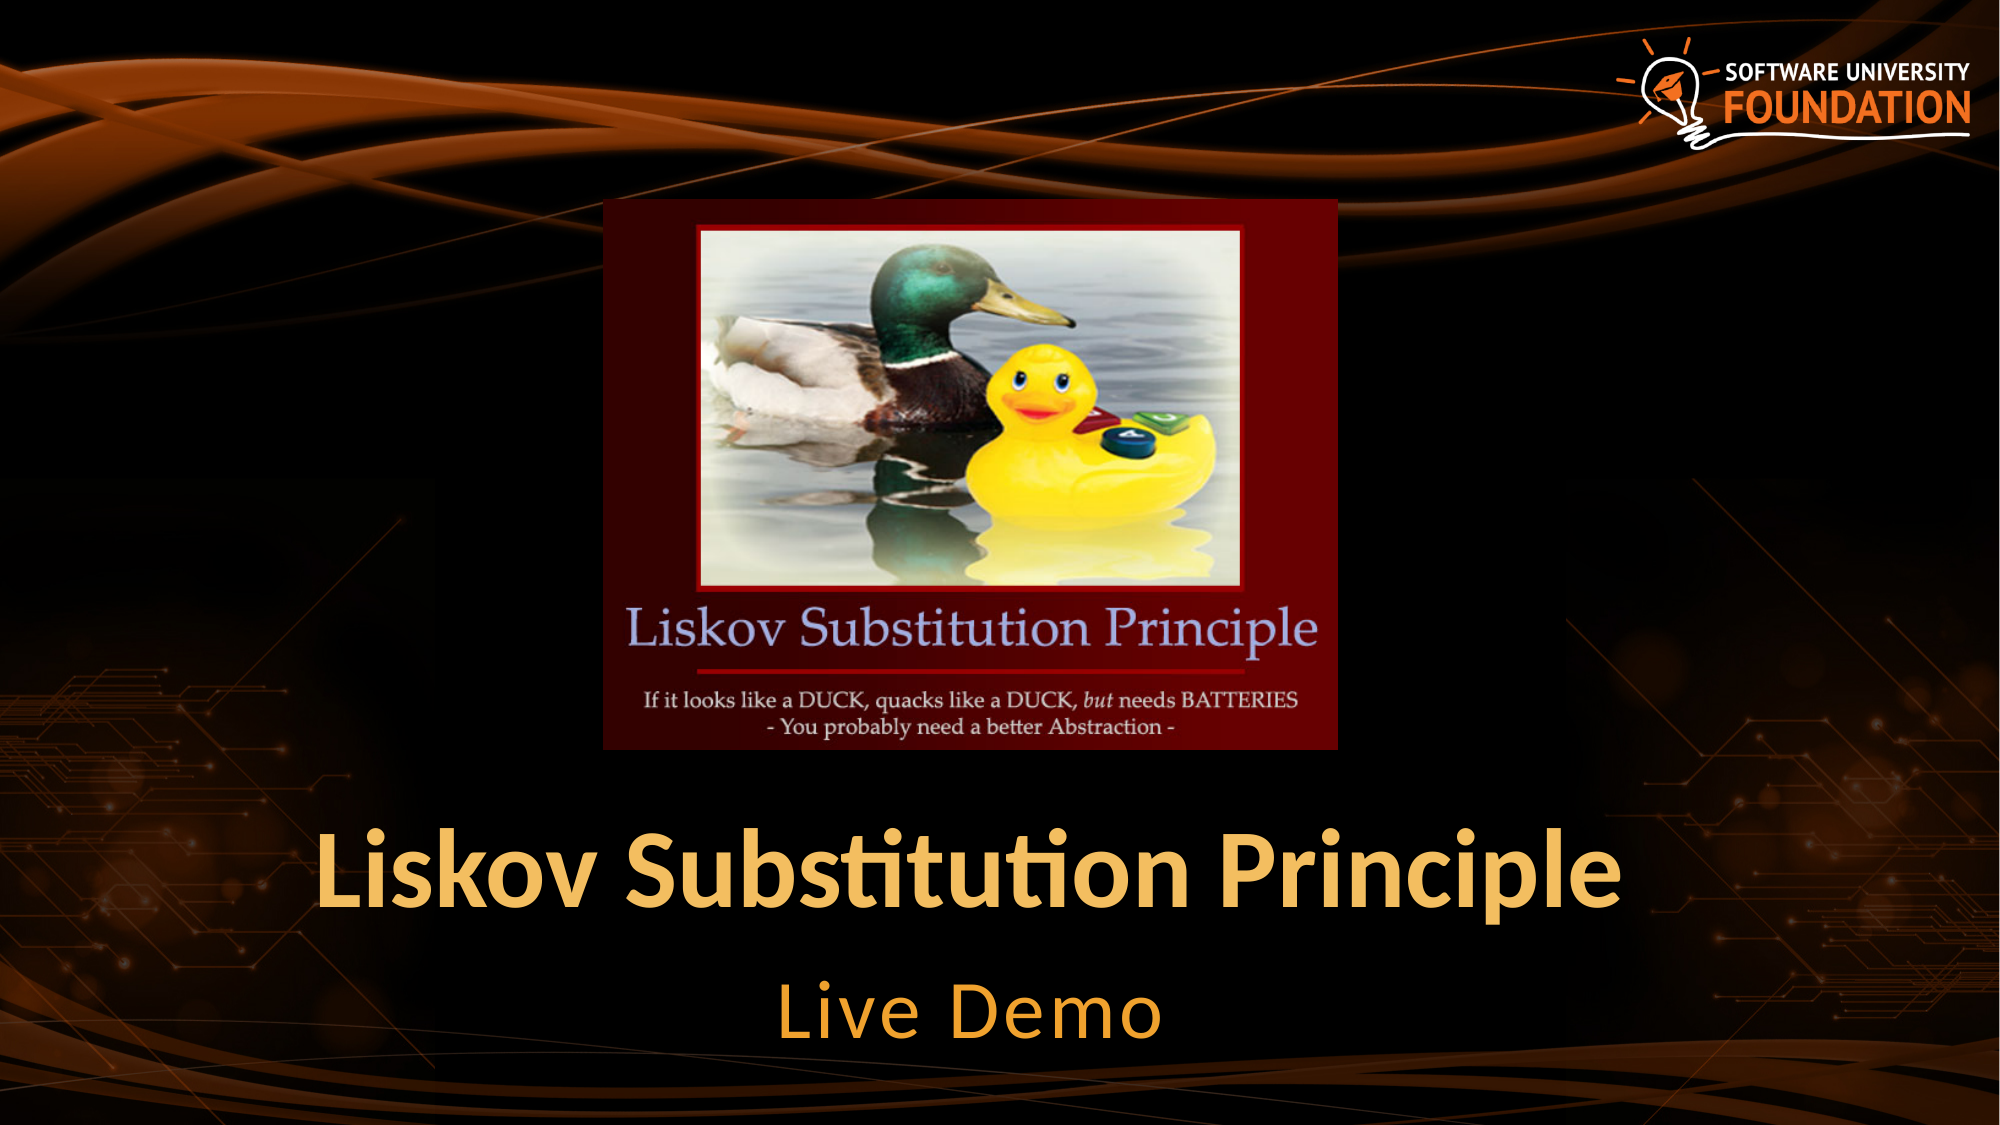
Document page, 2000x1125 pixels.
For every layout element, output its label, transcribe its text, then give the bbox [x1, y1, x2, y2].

picture [0, 0, 2000, 1125]
title Liskov Substitution Principle [170, 802, 1771, 938]
subtitle Live Demo [237, 944, 1704, 1063]
